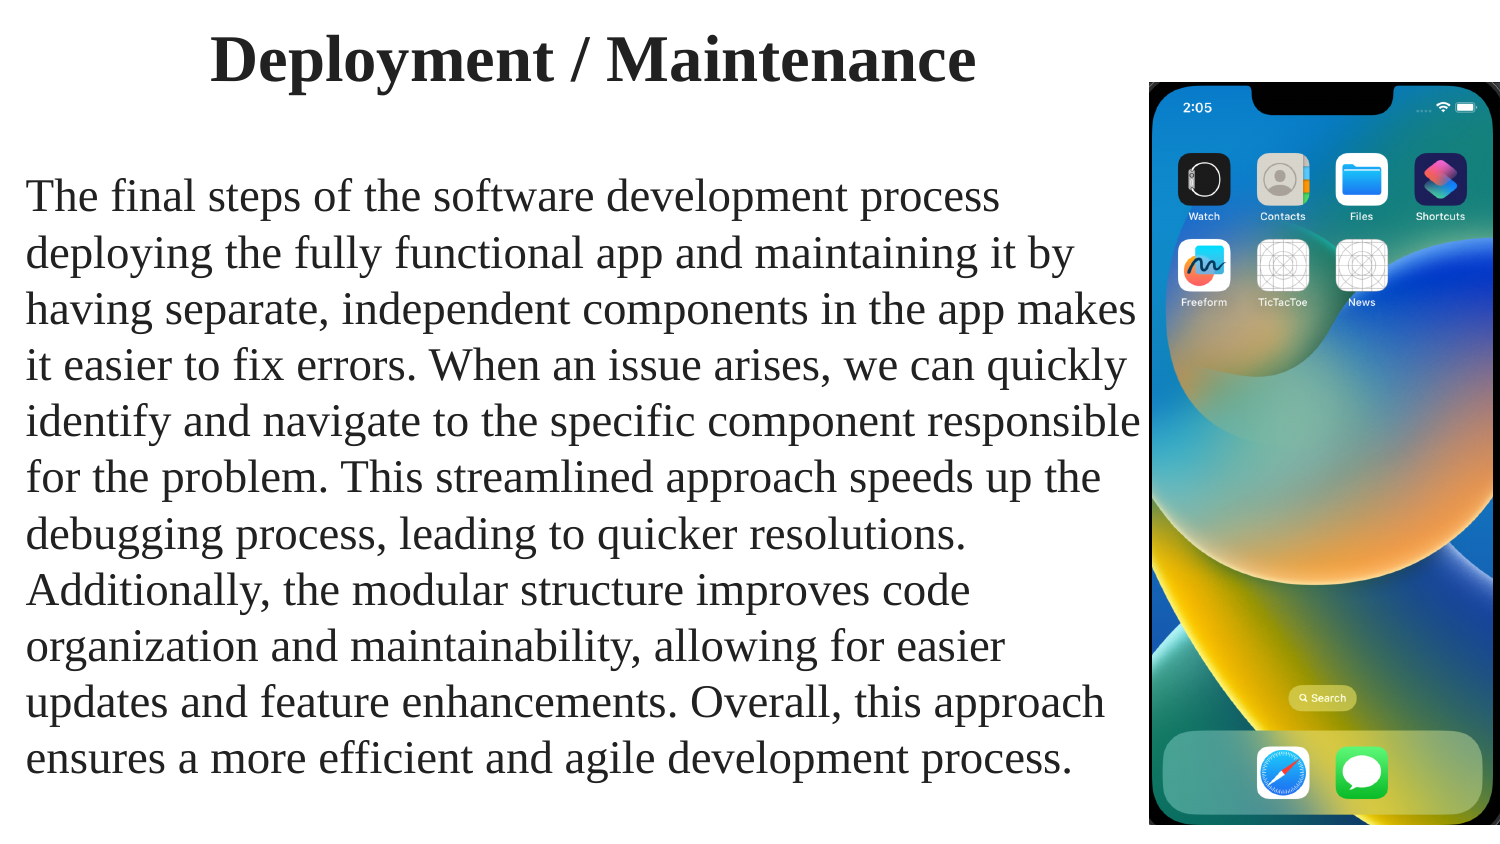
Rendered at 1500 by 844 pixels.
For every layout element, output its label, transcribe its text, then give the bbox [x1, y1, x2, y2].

picture [1149, 82, 1500, 825]
title Deployment / Maintenance [195, 0, 1350, 149]
list The final steps of the software development process deploying the fully functional app and maintaining it by having separate, independent components in the app makes it easier to fix errors. When an issue arises, we can quickly identify and navigate to the specific component responsible for the problem. This streamlined approach speeds up the debugging process, leading to quicker resolutions. Additionally, the modular structure improves code organization and maintainability, allowing for easier updates and feature enhancements. Overall, this approach ensures a more efficient and agile development process. [10, 149, 1144, 628]
